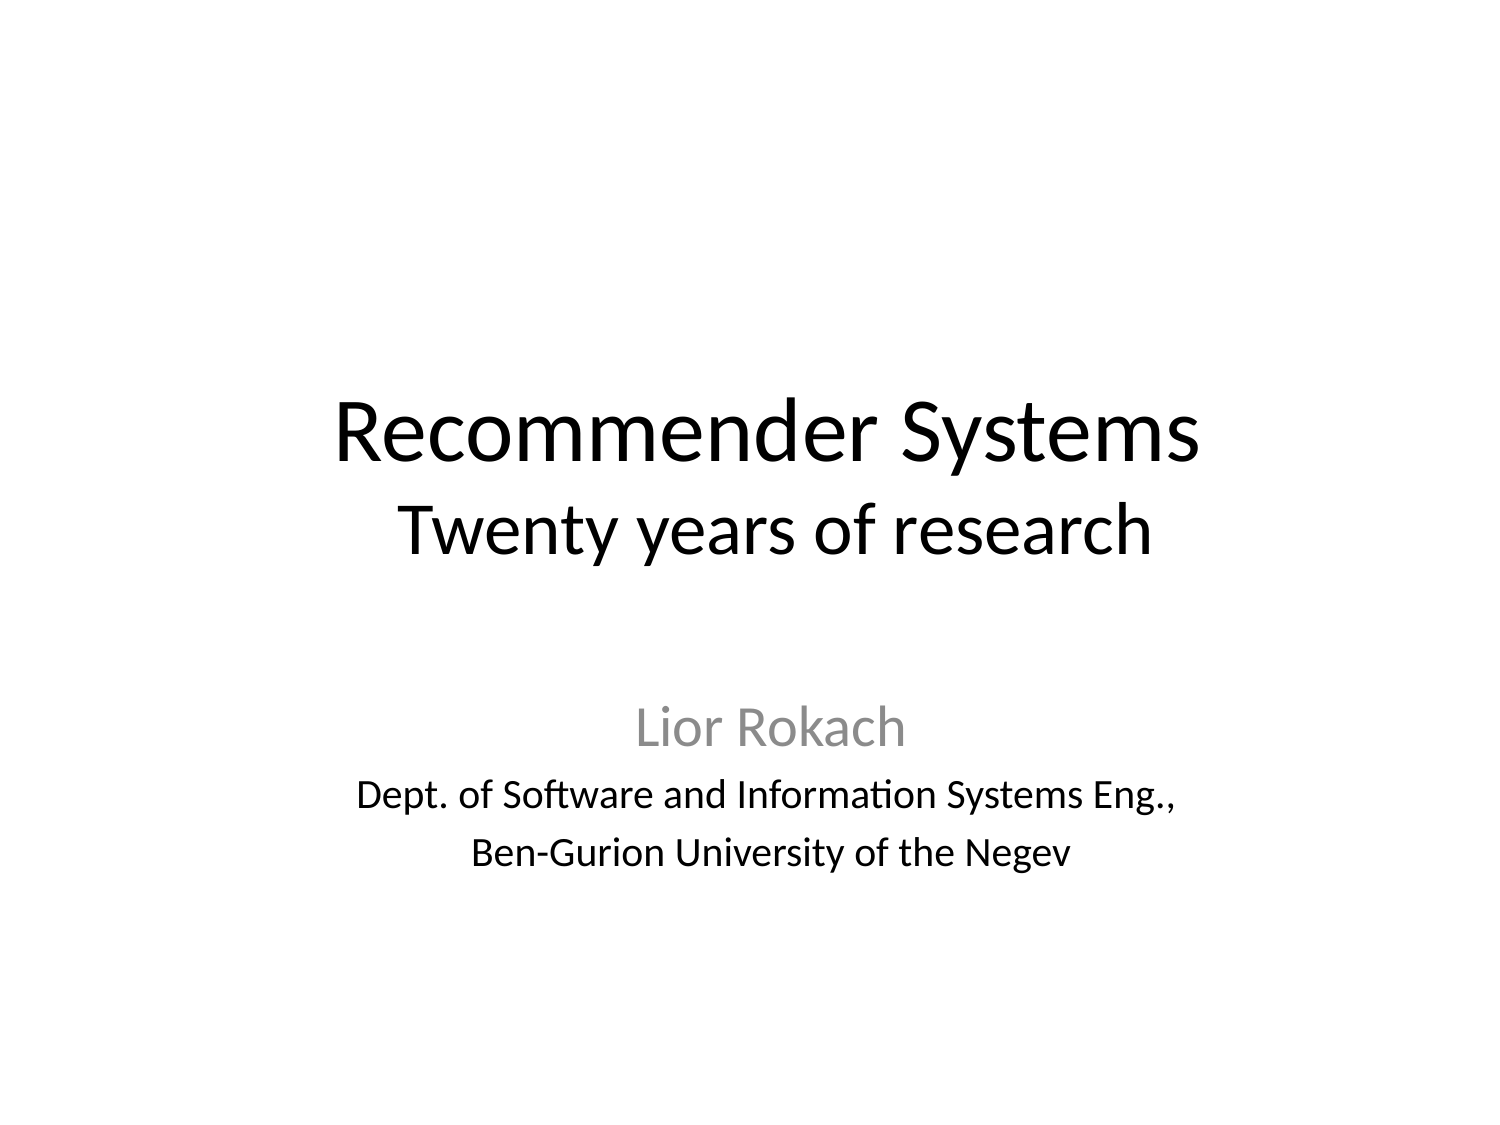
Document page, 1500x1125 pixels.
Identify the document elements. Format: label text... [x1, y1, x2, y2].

text_box Lior Rokach Dept. of Software and Information Systems Eng., Ben-Gurion University of the Negev [76, 680, 1466, 929]
title Recommender Systems Twenty years of research [112, 349, 1424, 591]
